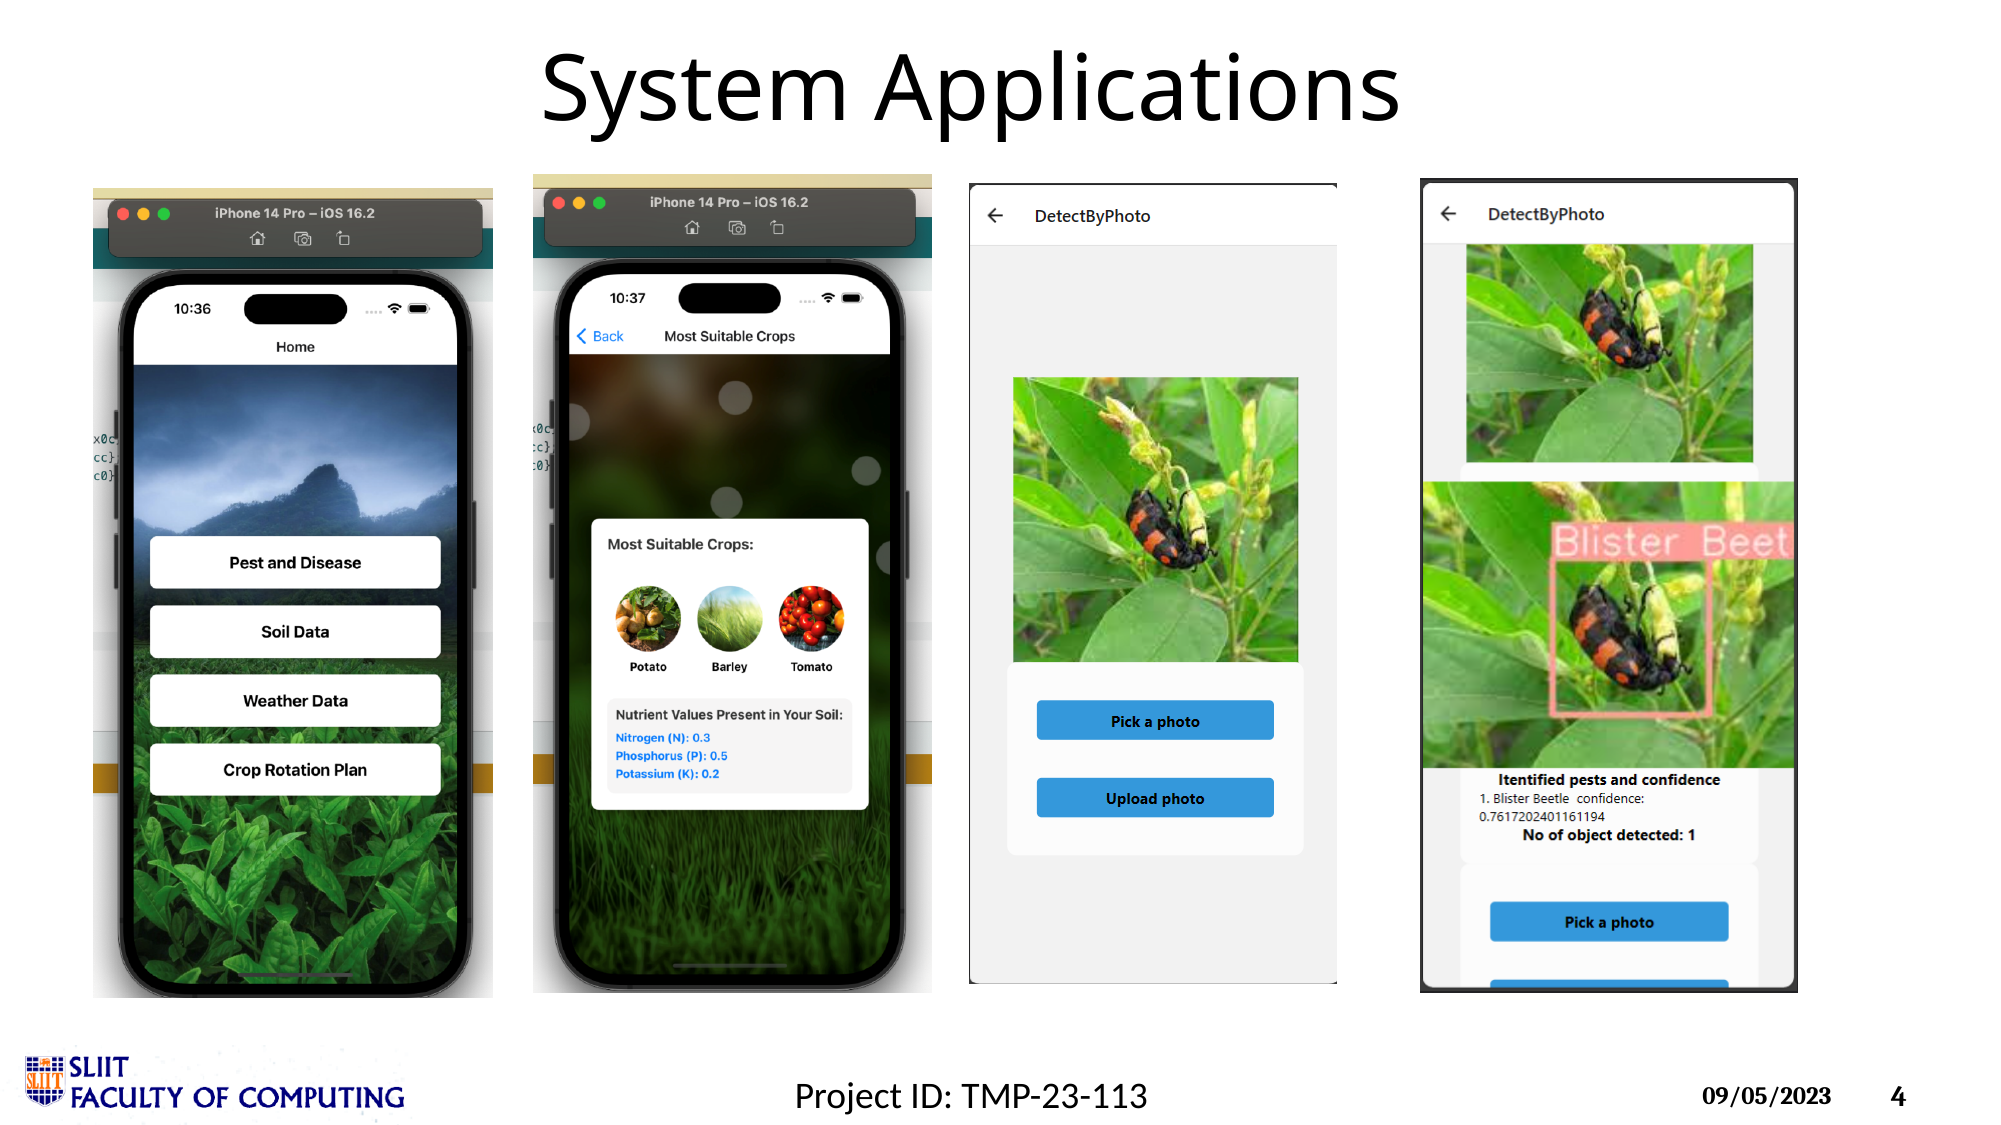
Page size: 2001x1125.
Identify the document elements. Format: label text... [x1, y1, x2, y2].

text_box 09/05/2023 [1687, 1072, 1863, 1117]
picture [93, 188, 493, 998]
picture [969, 183, 1337, 984]
text_box System Applications [109, 0, 1834, 149]
picture [1420, 178, 1798, 993]
picture [533, 174, 932, 993]
text_box 4 [1875, 1065, 1988, 1125]
text_box Project ID: TMP-23-113 [413, 1085, 1532, 1125]
picture [0, 1045, 413, 1125]
